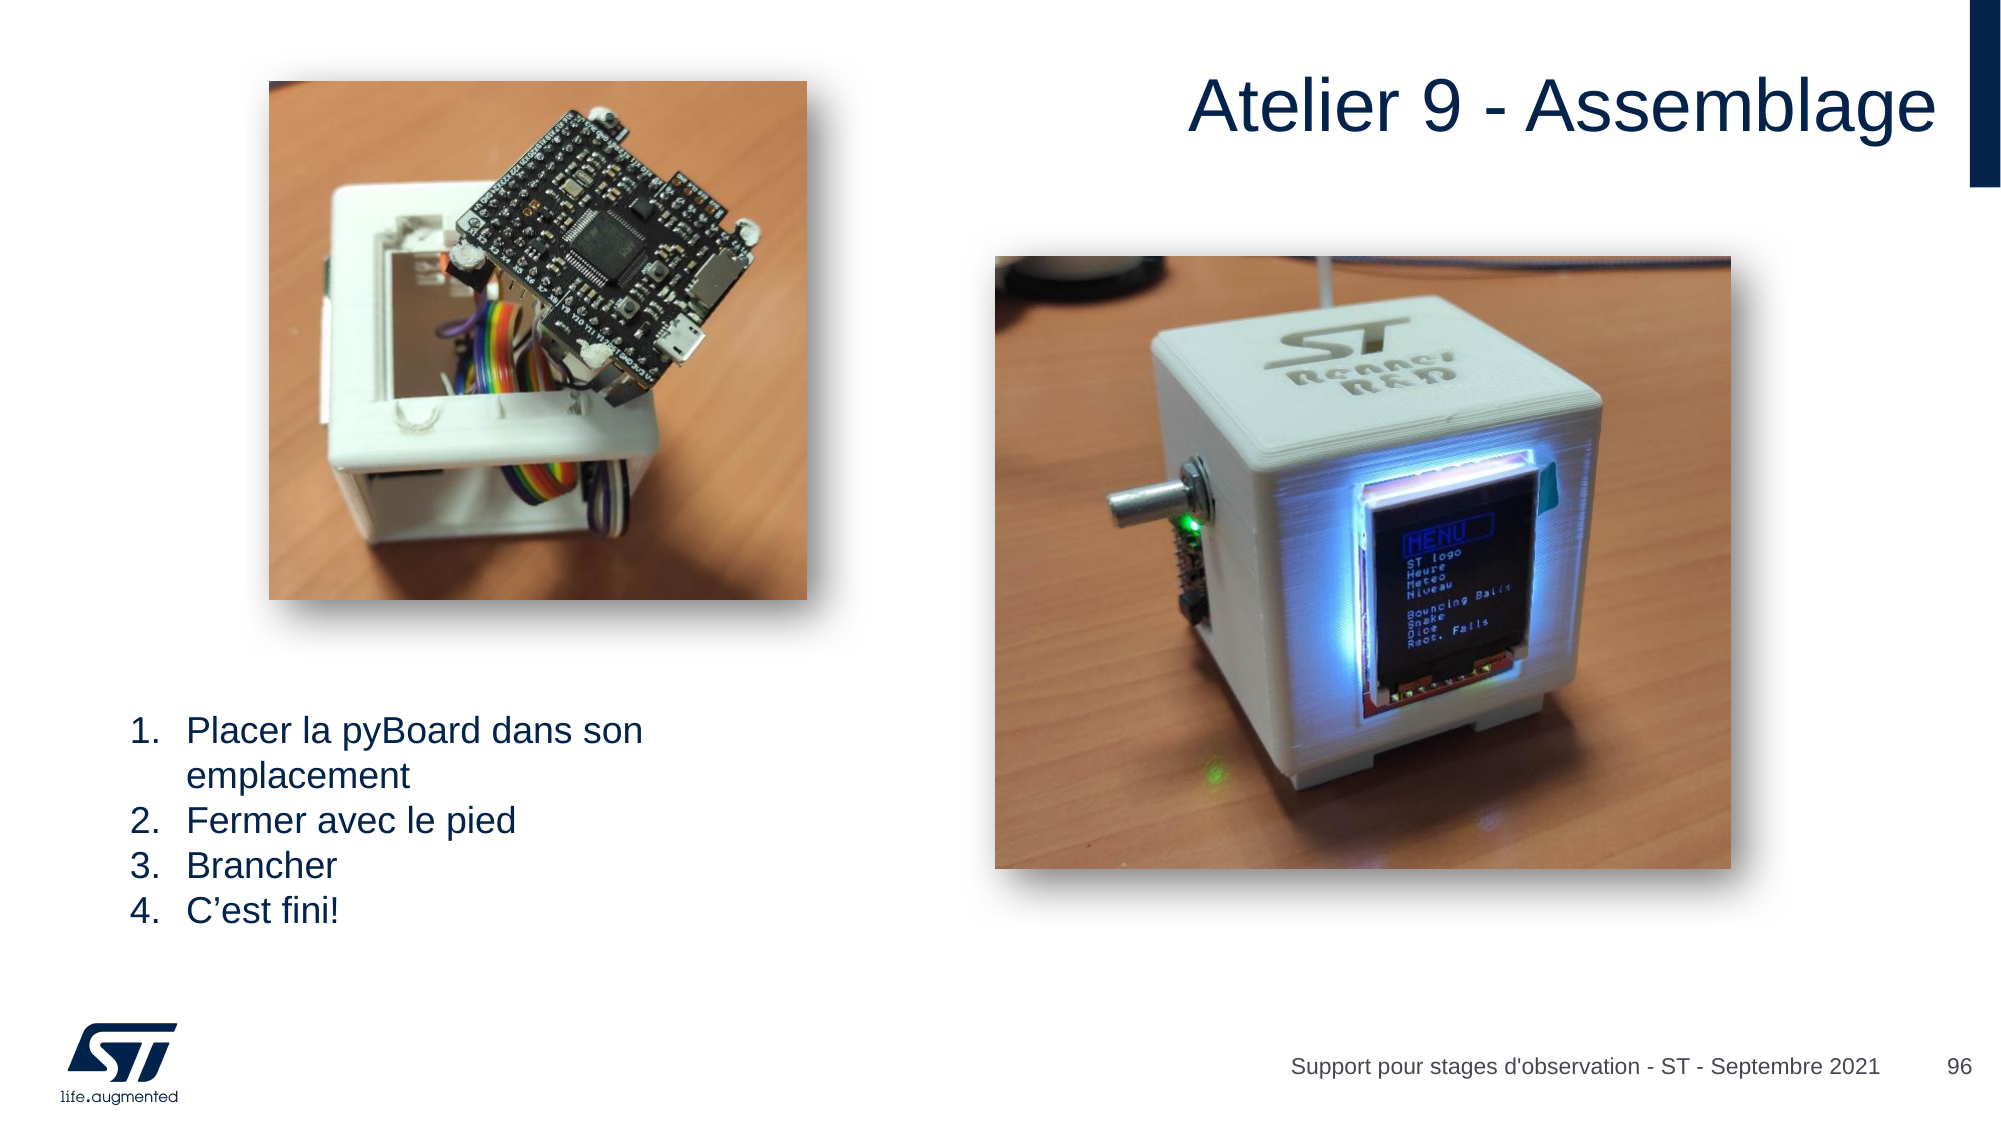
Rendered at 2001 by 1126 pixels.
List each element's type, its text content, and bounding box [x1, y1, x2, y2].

picture [995, 256, 1731, 869]
slide_number 96 [1905, 1038, 1973, 1087]
picture [37, 999, 201, 1126]
text_box Placer la pyBoard dans son emplacement Fermer avec le pied Brancher C’est fini! [115, 698, 793, 939]
footer Support pour stages d'observation - ST - Septembre 2021 [996, 1038, 1896, 1087]
title Atelier 9 - Assemblage [49, 0, 1955, 215]
picture [269, 81, 807, 600]
